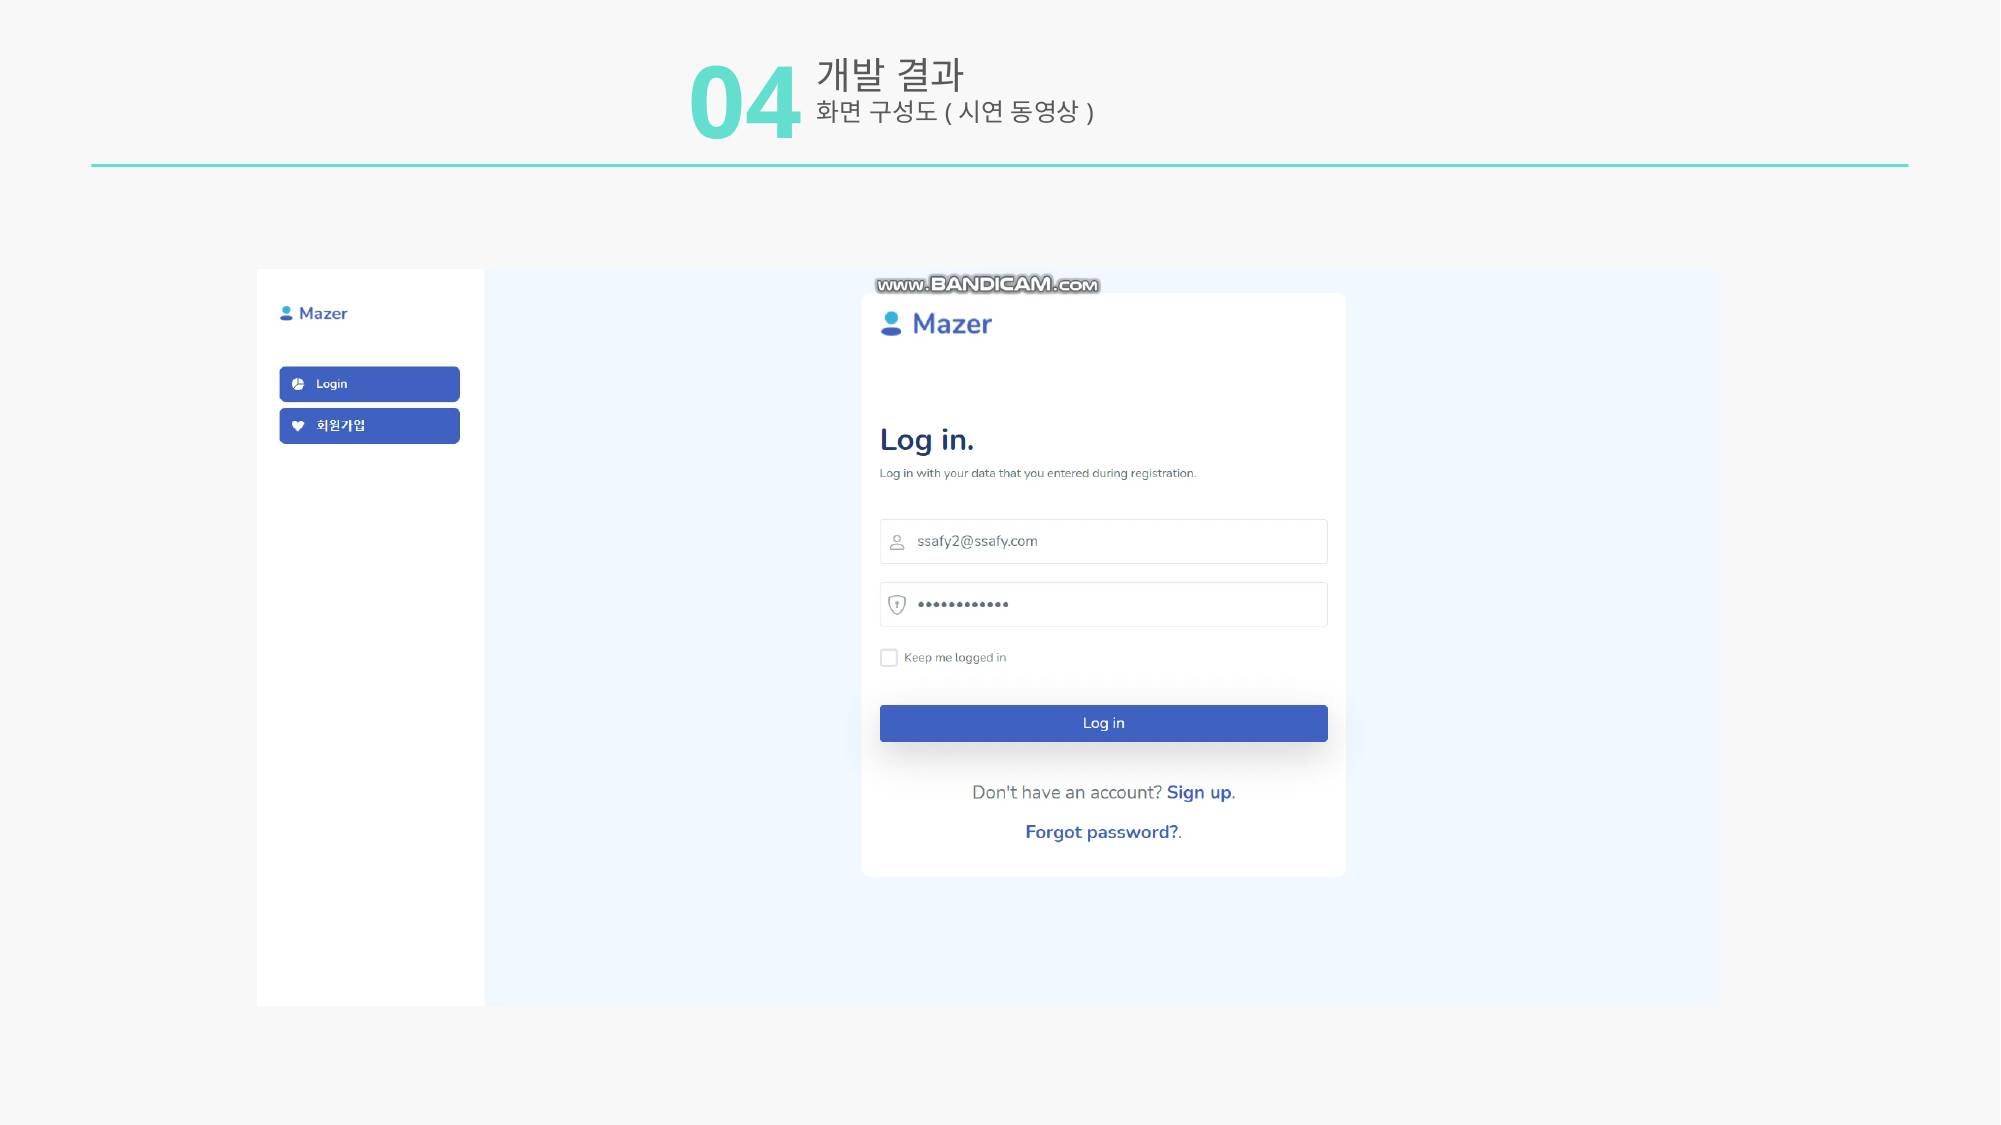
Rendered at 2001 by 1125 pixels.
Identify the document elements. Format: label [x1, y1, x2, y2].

text_box [90, 163, 673, 168]
text_box [673, 30, 1327, 168]
text_box [1327, 163, 1909, 168]
text_box [256, 268, 1720, 1007]
